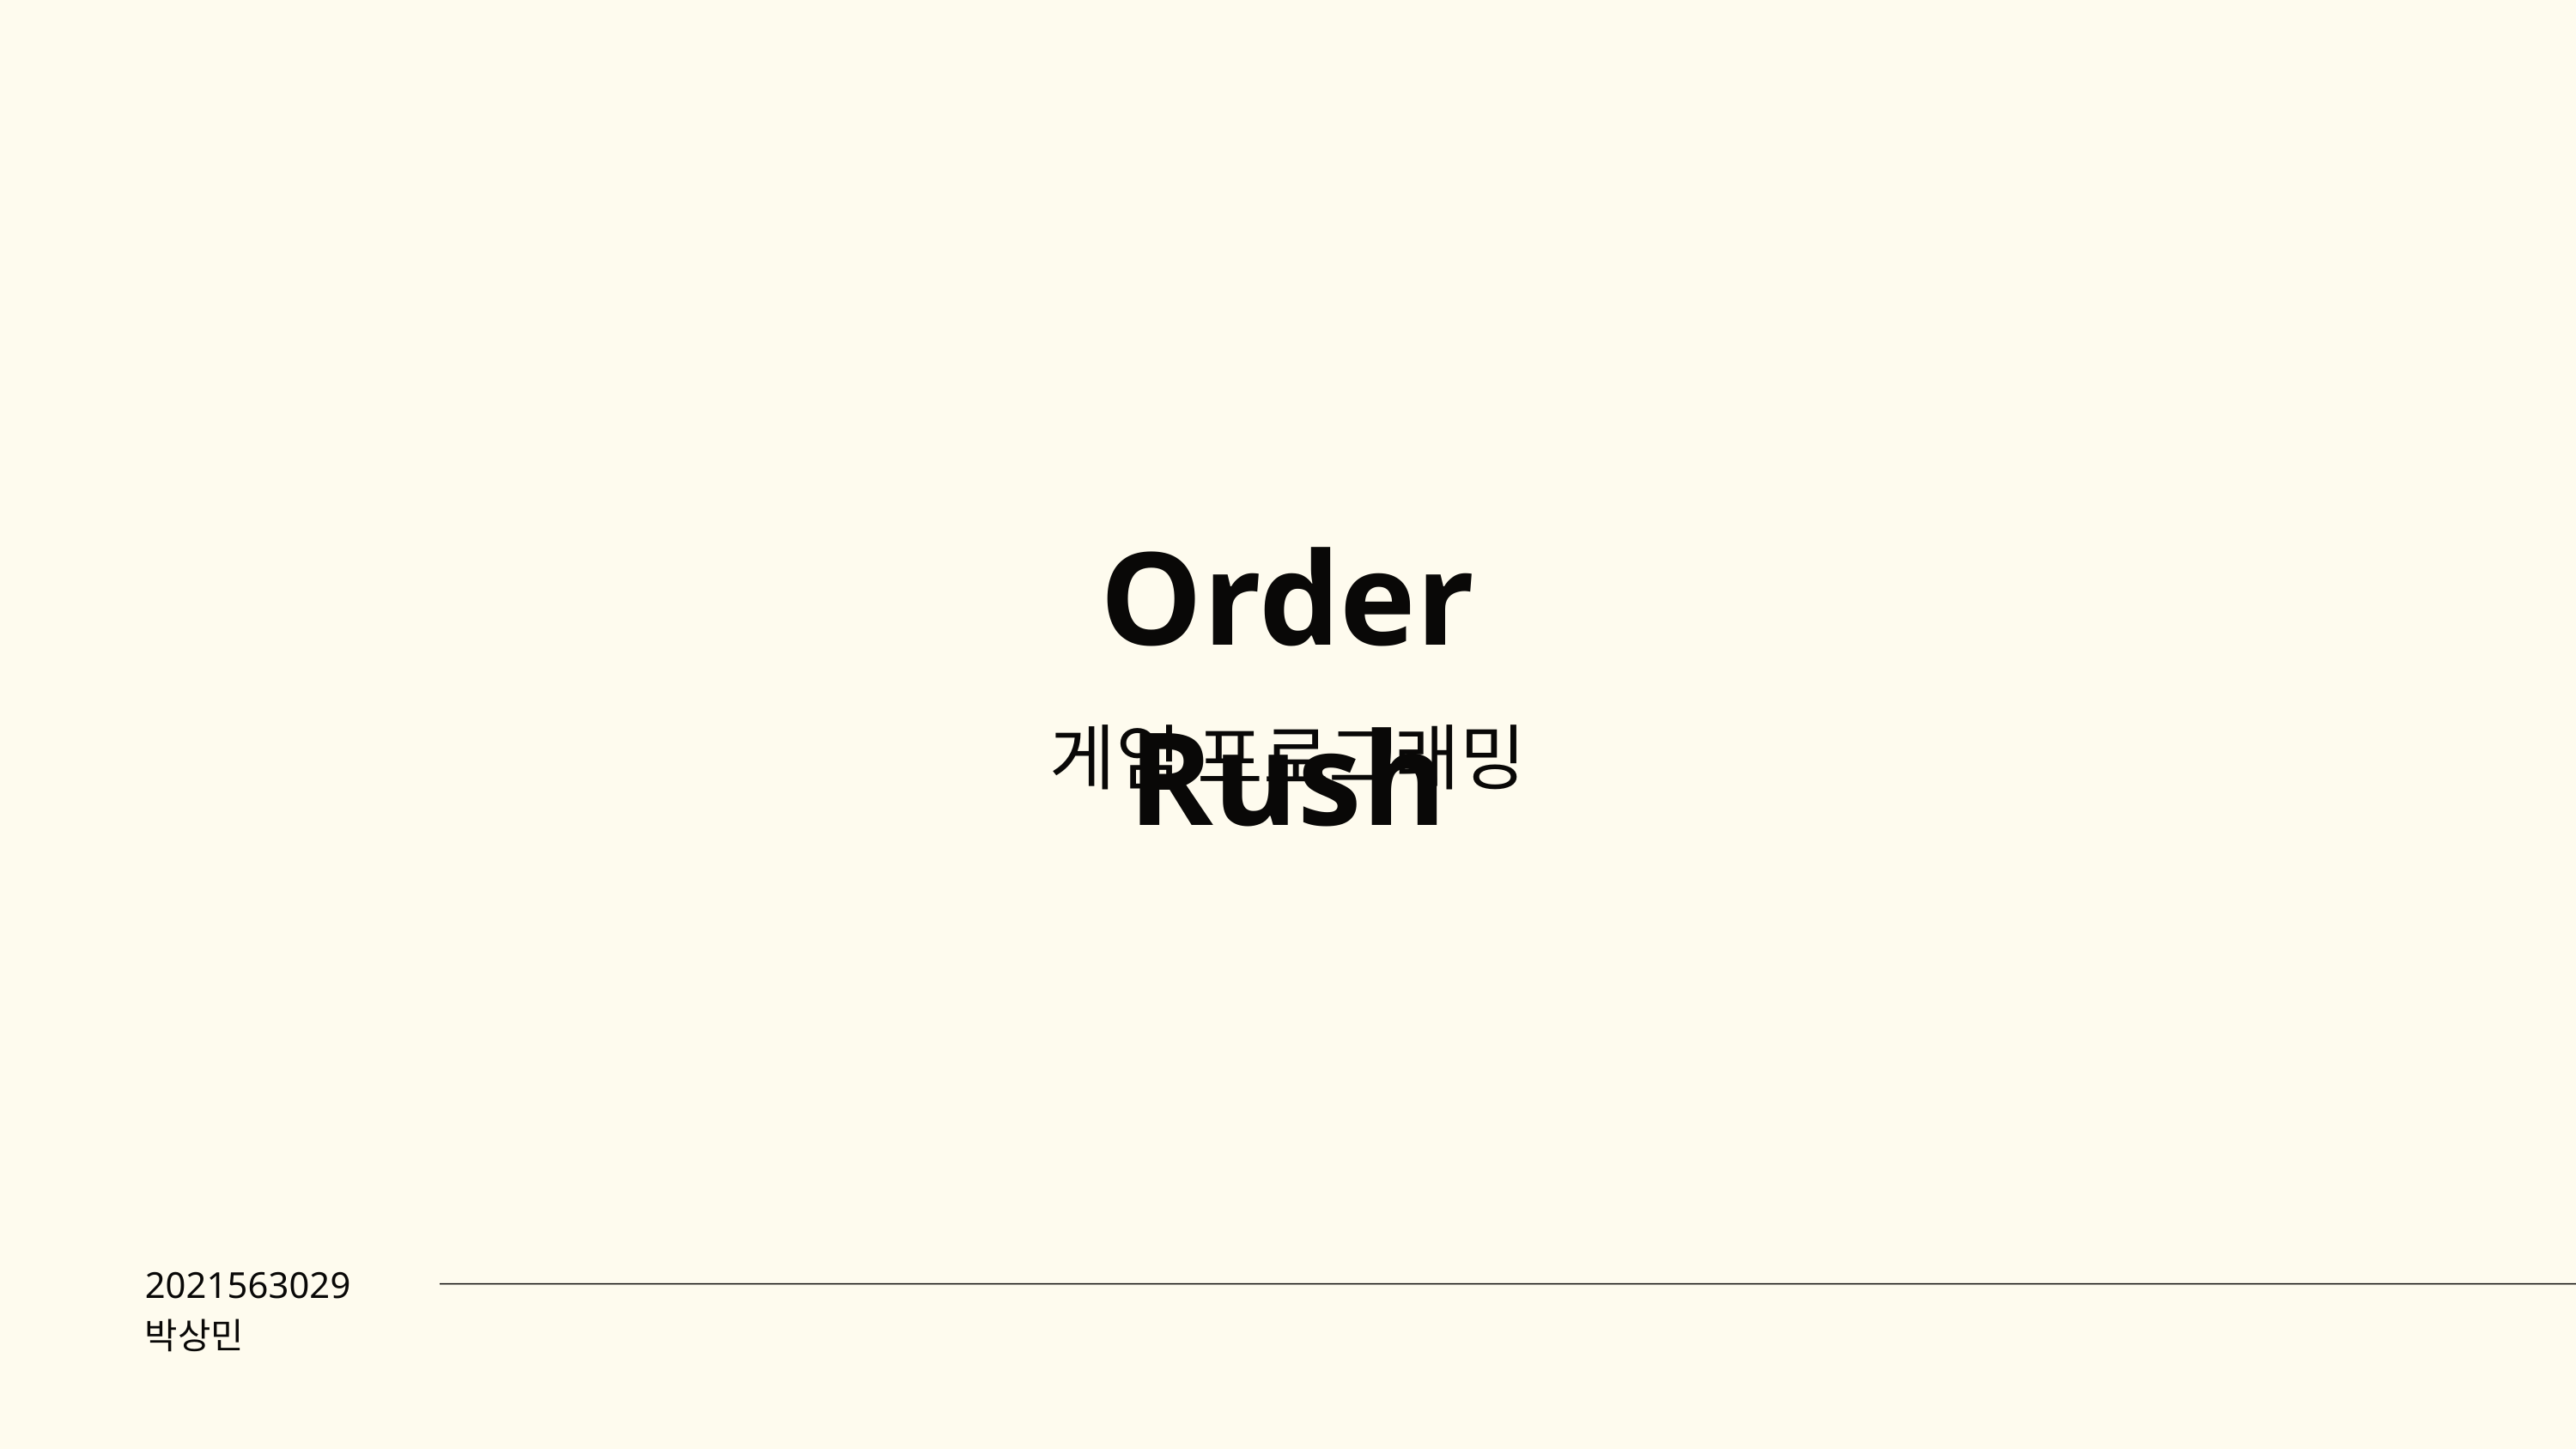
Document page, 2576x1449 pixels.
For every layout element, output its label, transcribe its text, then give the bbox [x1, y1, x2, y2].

text_box 게임 프로그래밍 [1048, 698, 1528, 799]
text_box Order Rush [927, 490, 1649, 852]
text_box 2021563029박상민 [144, 1255, 440, 1356]
